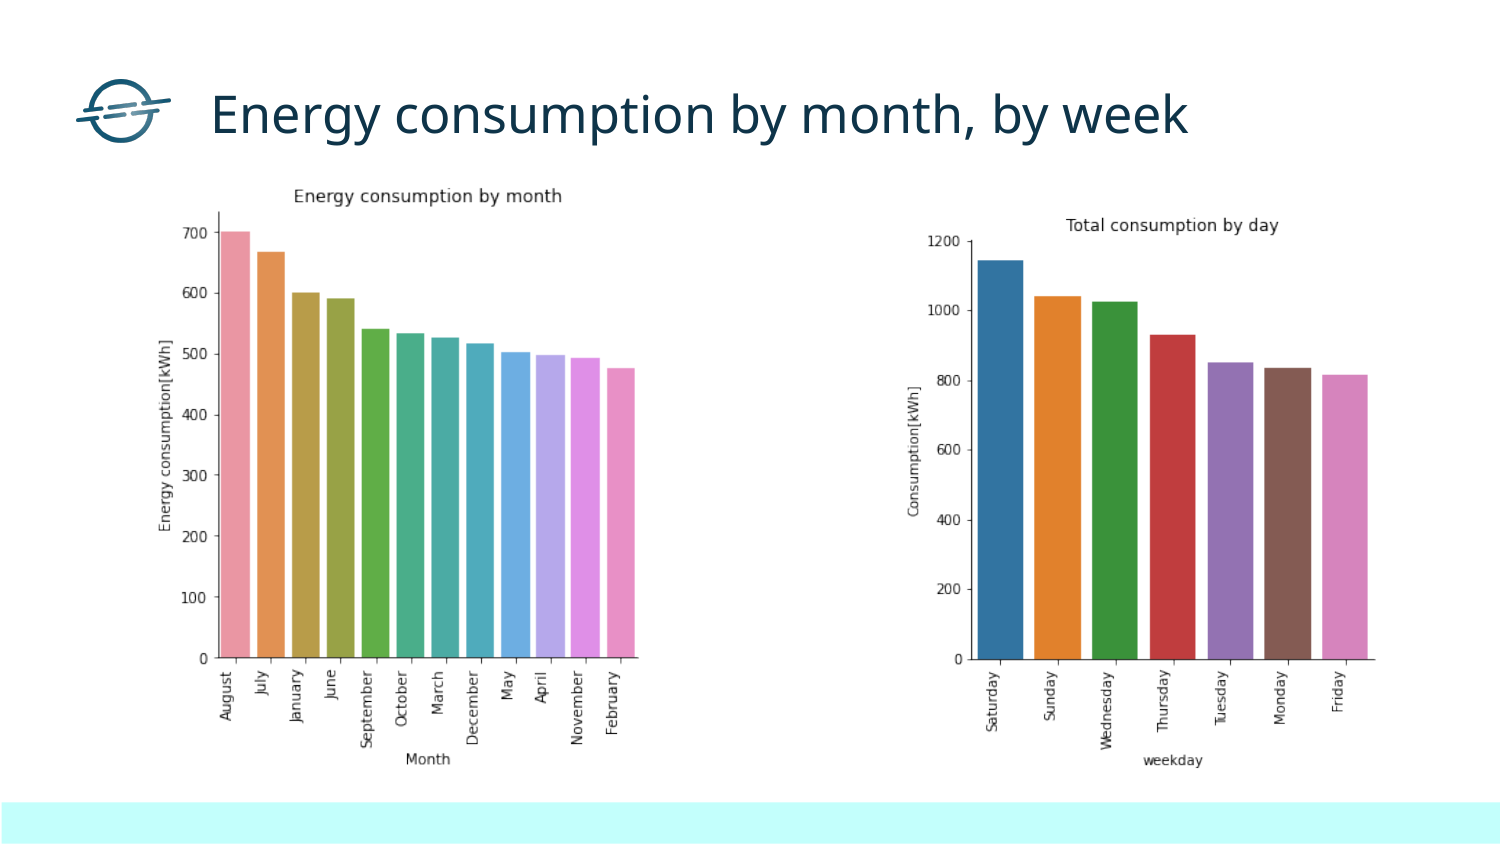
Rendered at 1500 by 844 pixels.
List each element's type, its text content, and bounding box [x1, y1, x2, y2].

picture [898, 208, 1383, 778]
title Energy consumption by month, by week [195, 66, 1221, 154]
text_box [1, 802, 1500, 844]
picture [149, 178, 648, 778]
picture [75, 78, 171, 143]
